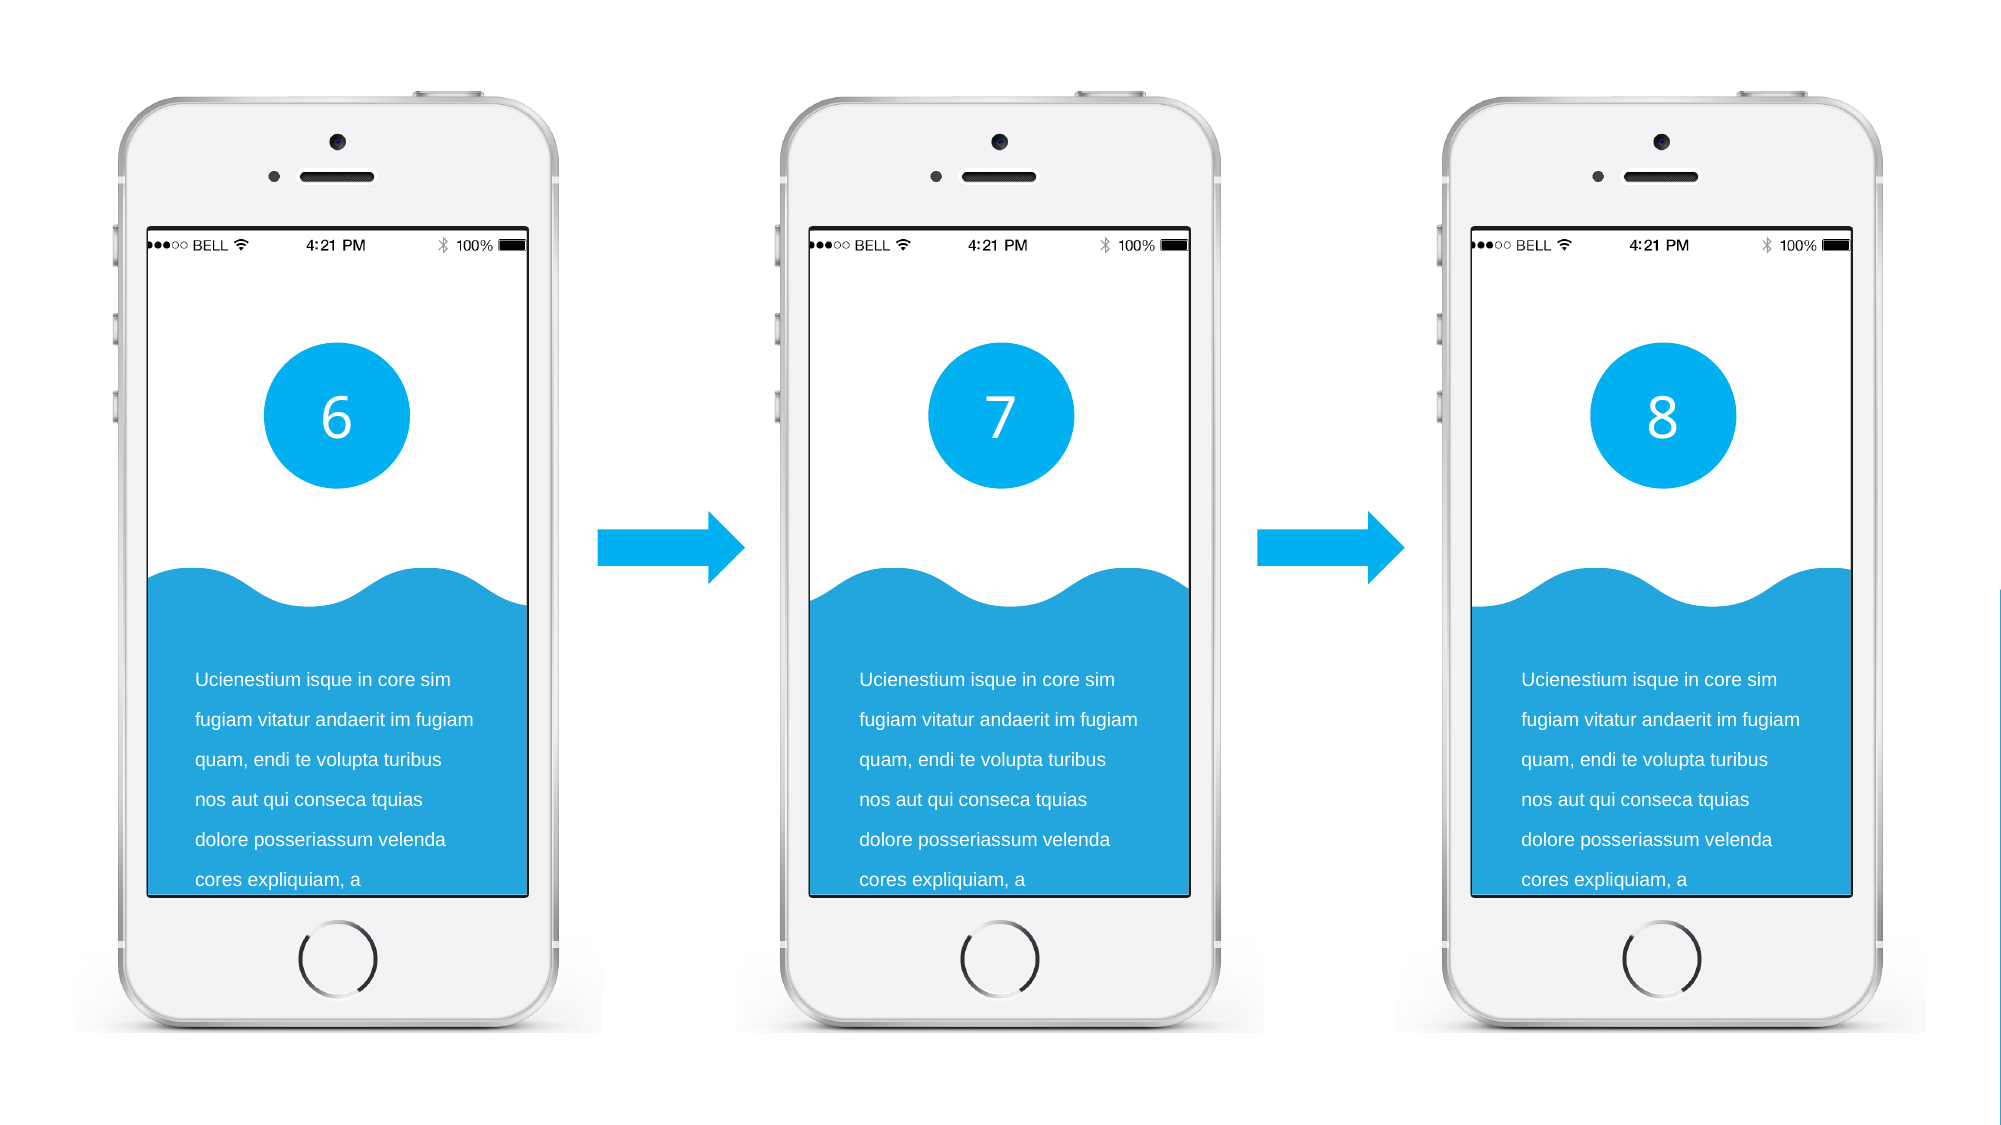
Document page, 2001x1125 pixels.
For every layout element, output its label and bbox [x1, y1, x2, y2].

text_box [1506, 342, 1816, 905]
text_box [844, 342, 1154, 905]
text_box [0, 91, 2000, 1125]
text_box [180, 342, 489, 905]
